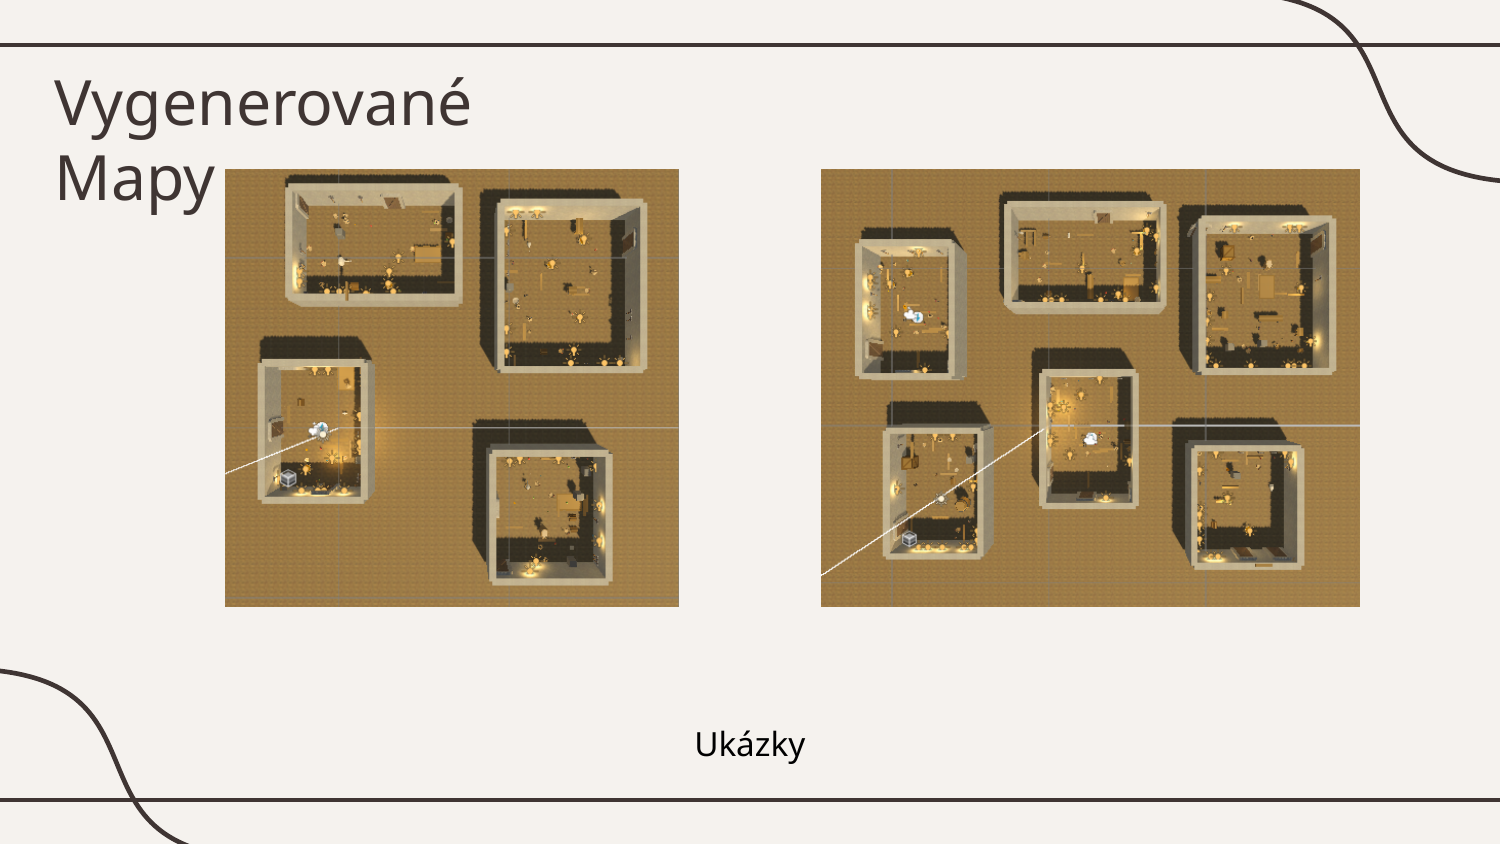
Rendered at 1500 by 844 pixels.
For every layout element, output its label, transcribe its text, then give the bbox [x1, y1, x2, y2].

picture [821, 169, 1361, 607]
subtitle Ukázky [248, 701, 1252, 764]
title Vygenerované Mapy [39, 48, 618, 142]
picture [224, 169, 679, 607]
